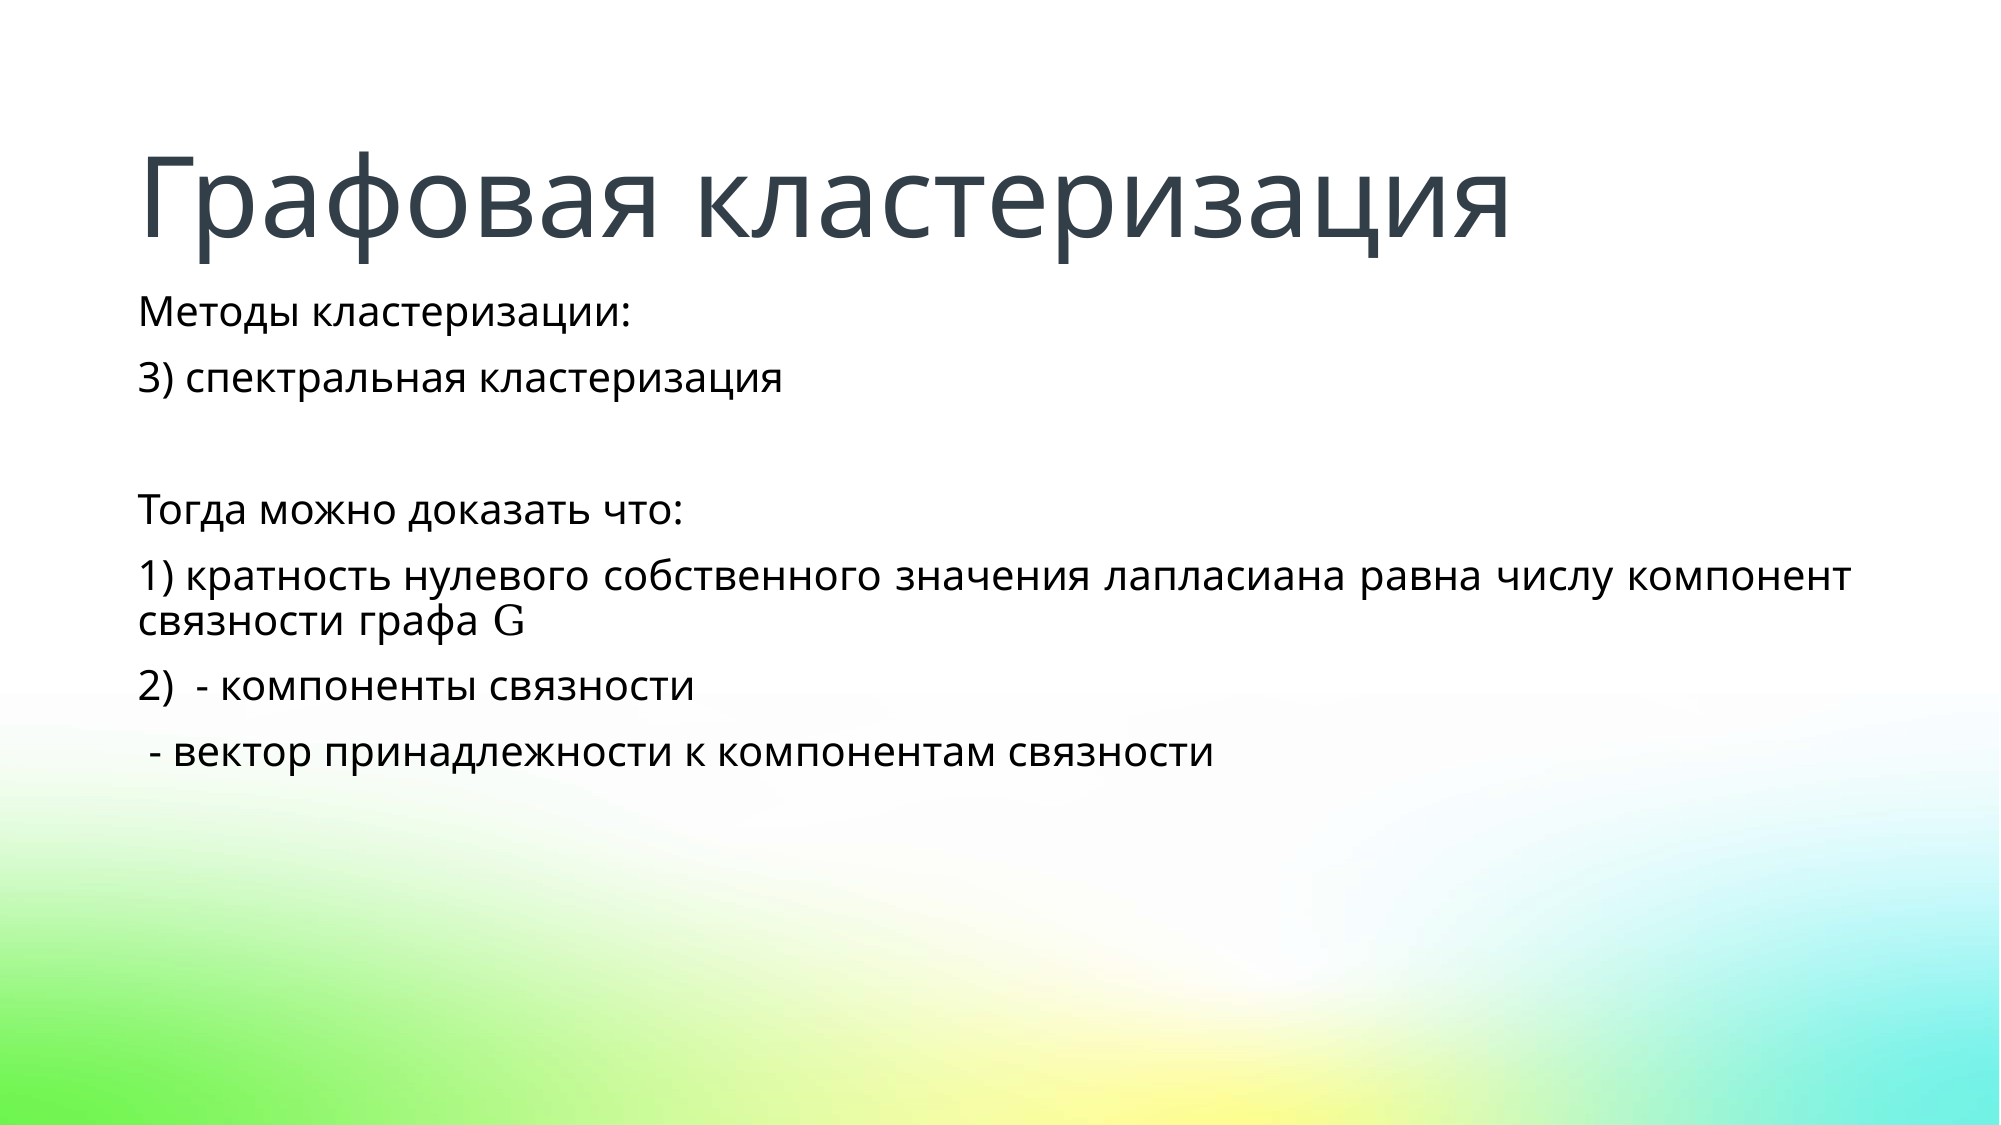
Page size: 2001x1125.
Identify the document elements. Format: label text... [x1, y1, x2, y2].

picture [0, 693, 2000, 1125]
text_box Графовая кластеризация [137, 125, 1827, 291]
text_box [114, 359, 1886, 986]
